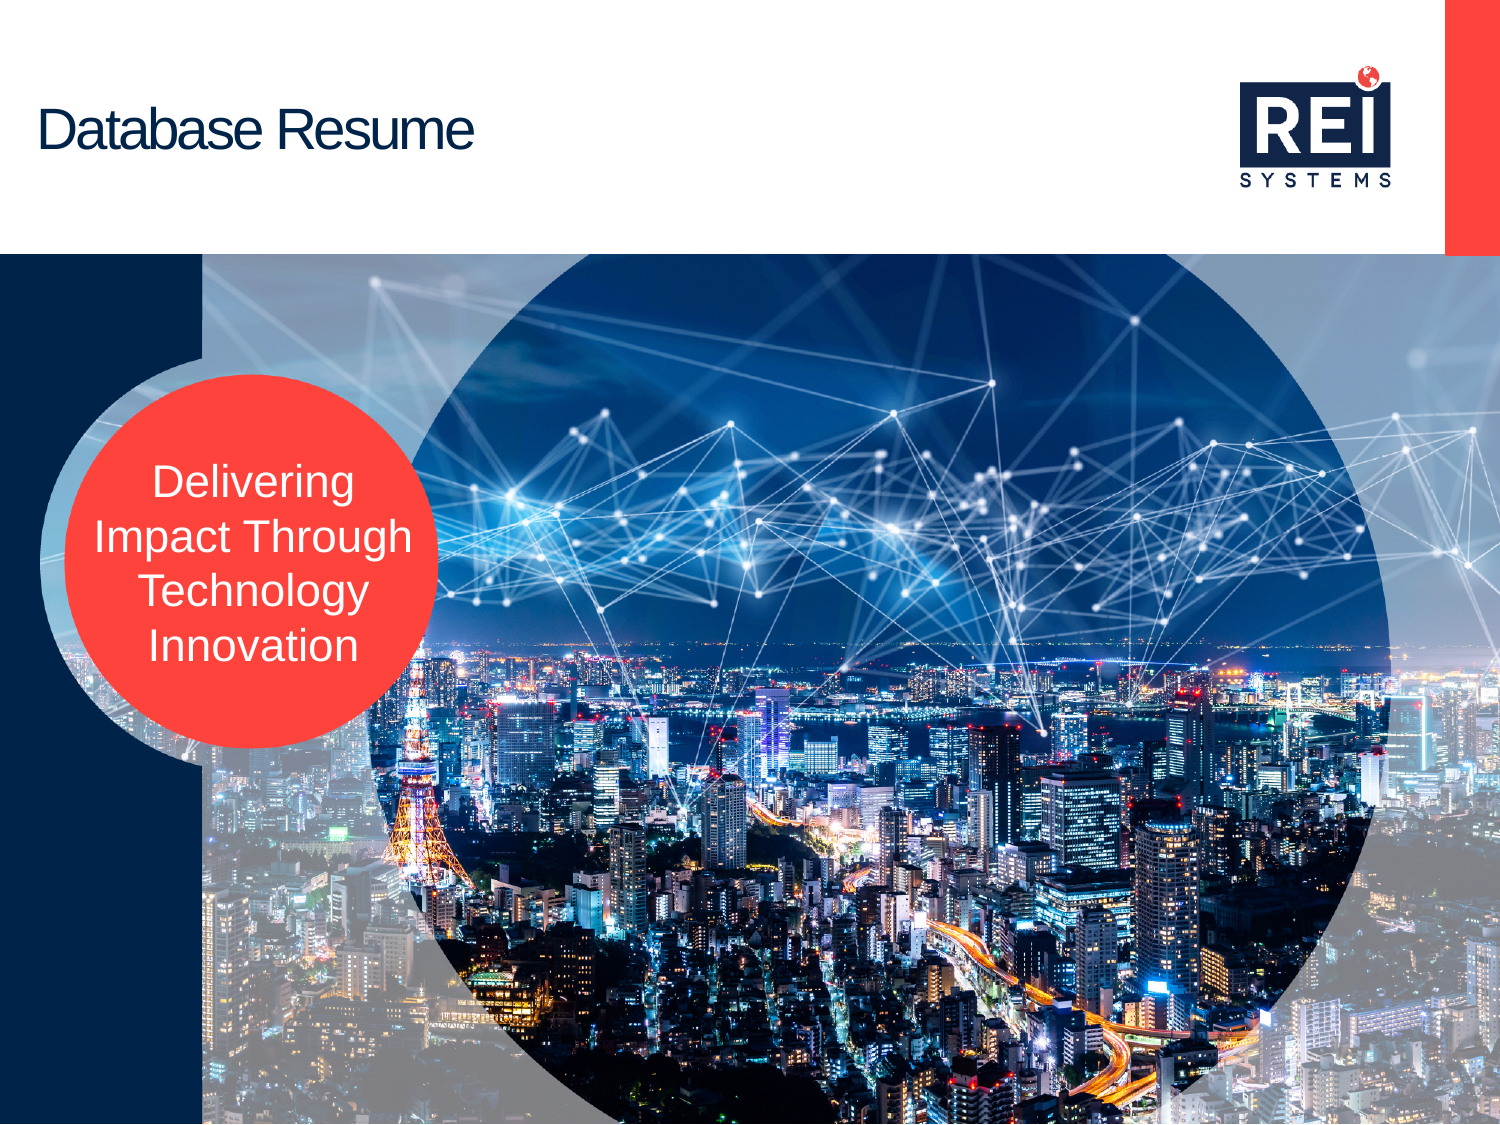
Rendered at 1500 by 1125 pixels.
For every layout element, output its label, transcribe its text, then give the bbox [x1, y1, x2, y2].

title Database Resume [21, 52, 1195, 201]
picture [0, 0, 1500, 1125]
